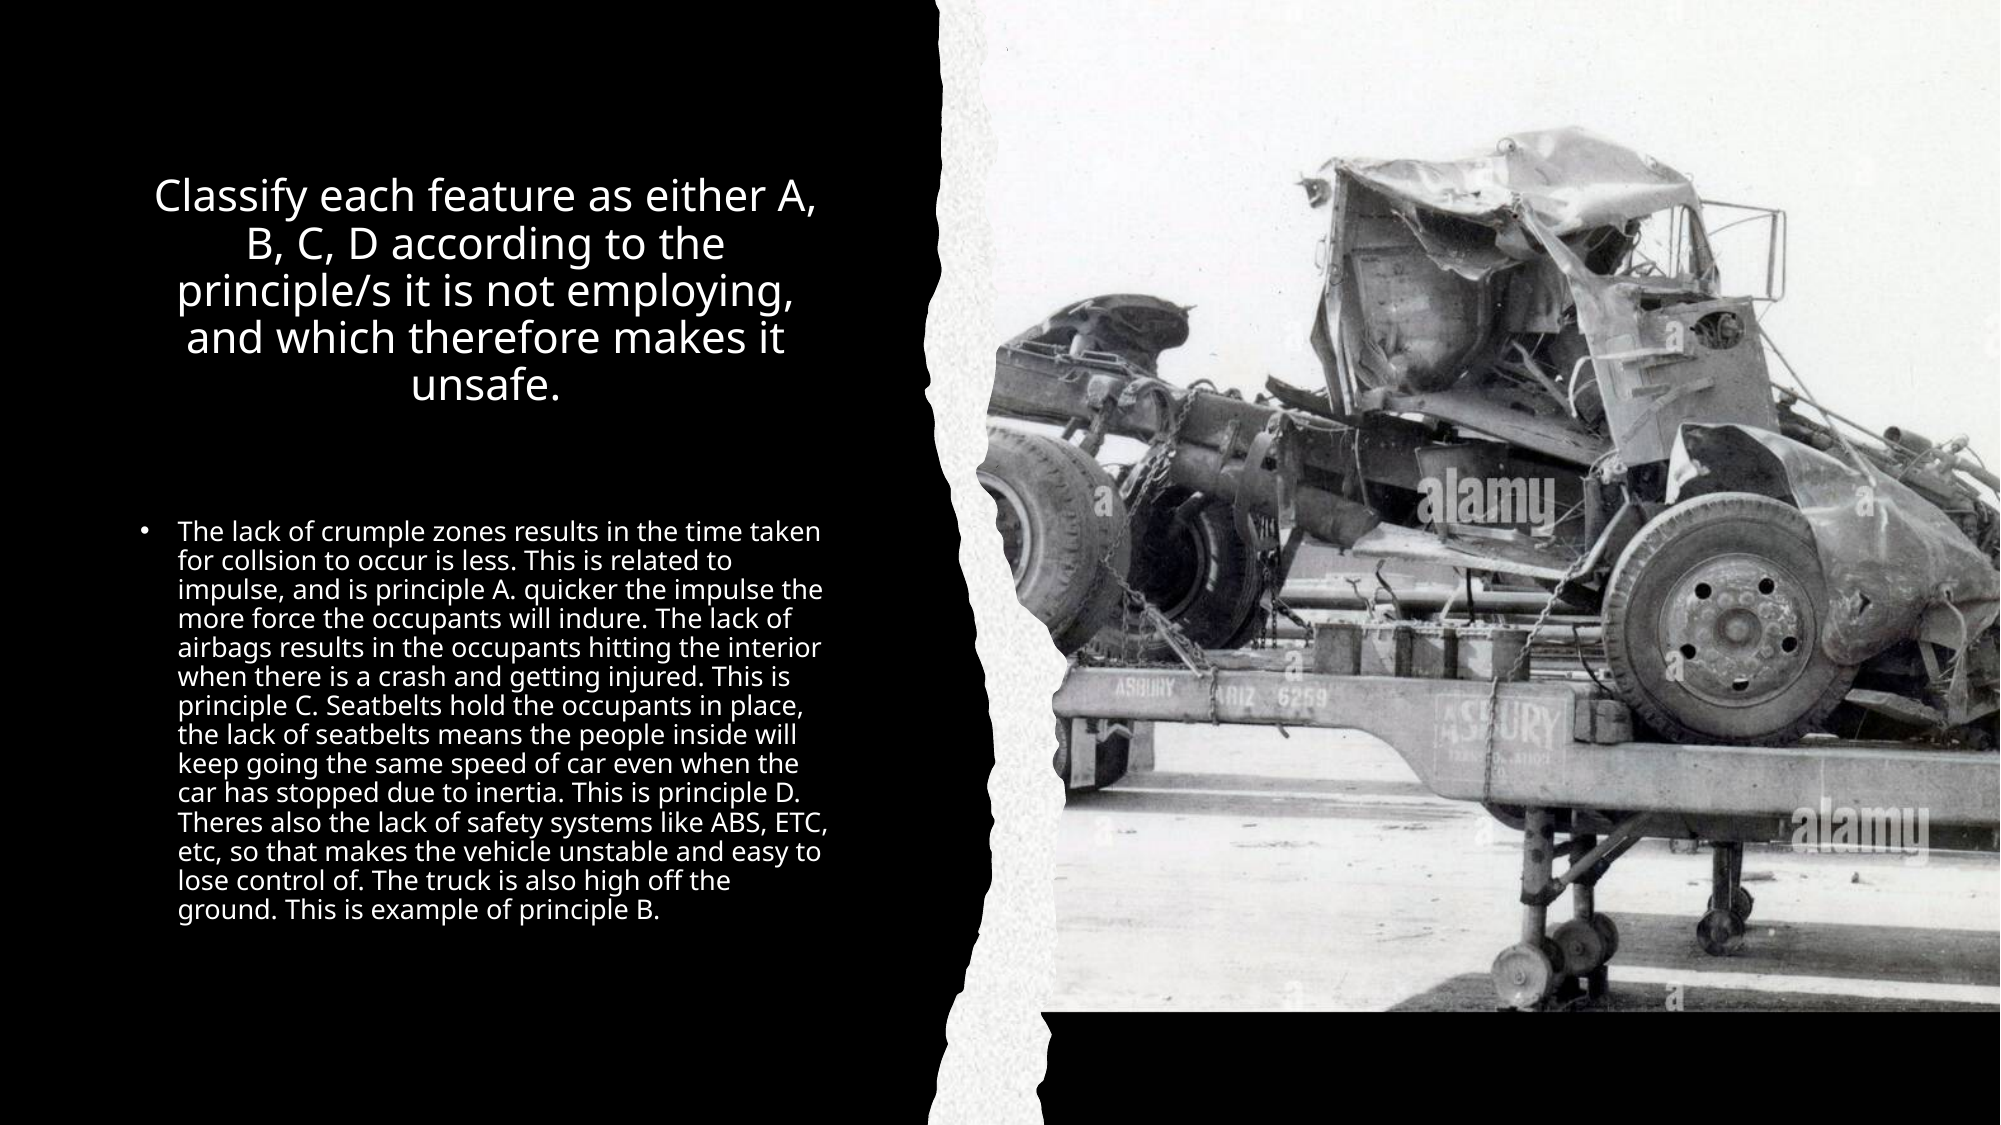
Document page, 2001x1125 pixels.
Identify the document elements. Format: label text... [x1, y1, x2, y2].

title Classify each feature as either A, B, C, D according to the principle/s it is not employing, and which therefore makes it unsafe. [125, 165, 847, 471]
list The lack of crumple zones results in the time taken for collsion to occur is less. This is related to impulse, and is principle A. quicker the impulse the more force the occupants will indure. The lack of airbags results in the occupants hitting the interior when there is a crash and getting injured. This is principle C. Seatbelts hold the occupants in place, the lack of seatbelts means the people inside will keep going the same speed of car even when the car has stopped due to inertia. This is principle D. Theres also the lack of safety systems like ABS, ETC, etc, so that makes the vehicle unstable and easy to lose control of. The truck is also high off the ground. This is example of principle B. [125, 510, 847, 1030]
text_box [923, 0, 1068, 1125]
text_box [0, 0, 923, 1125]
picture [1068, 0, 2000, 1125]
